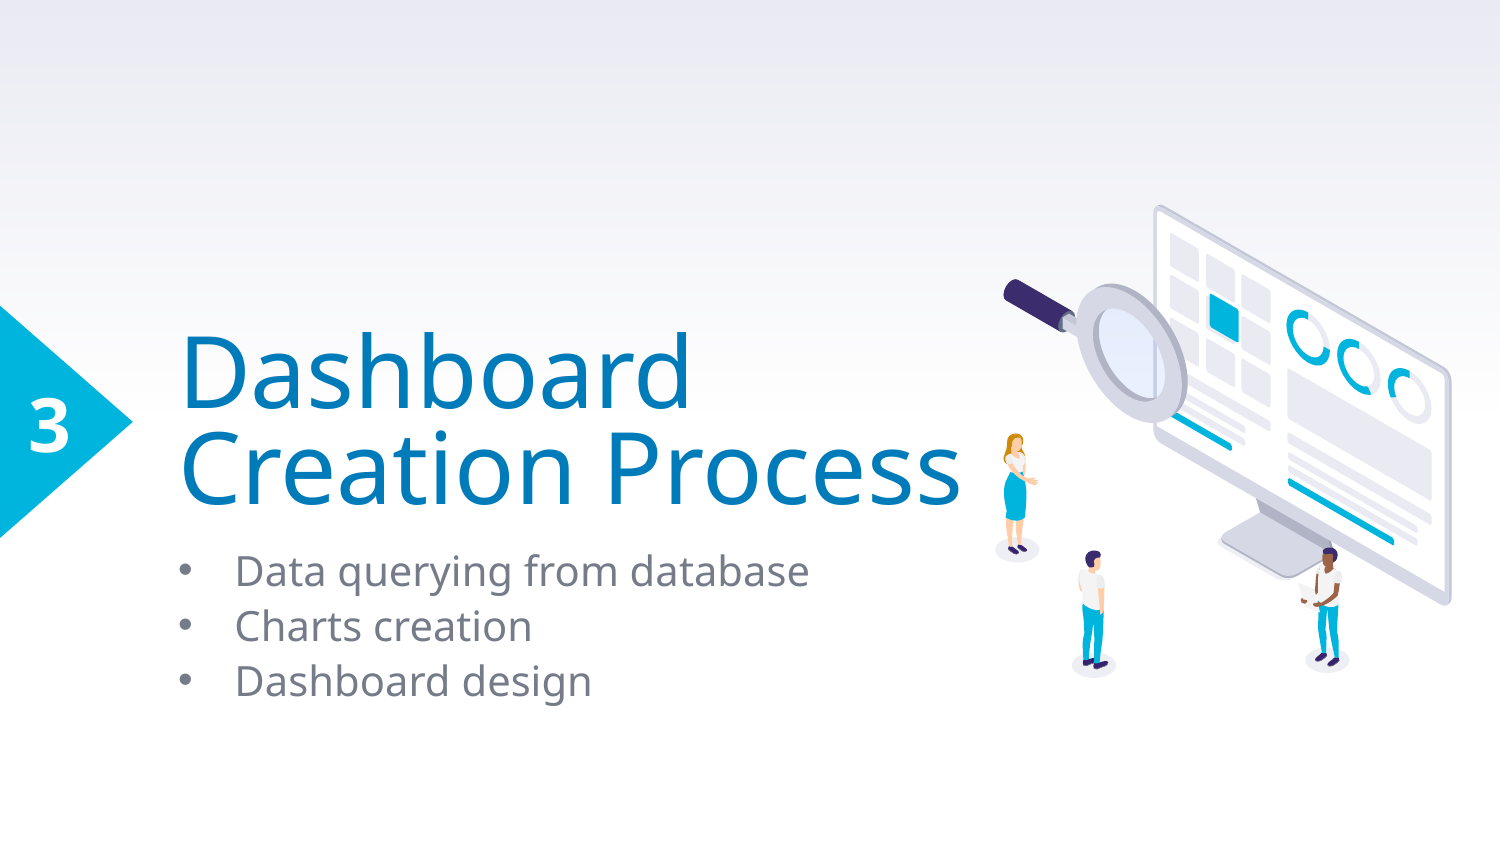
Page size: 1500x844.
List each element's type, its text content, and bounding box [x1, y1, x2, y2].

text_box 3 [0, 306, 100, 540]
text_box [995, 204, 1452, 679]
title Dashboard Creation Process [178, 333, 989, 524]
subtitle Data querying from database Charts creation Dashboard design [178, 539, 946, 759]
